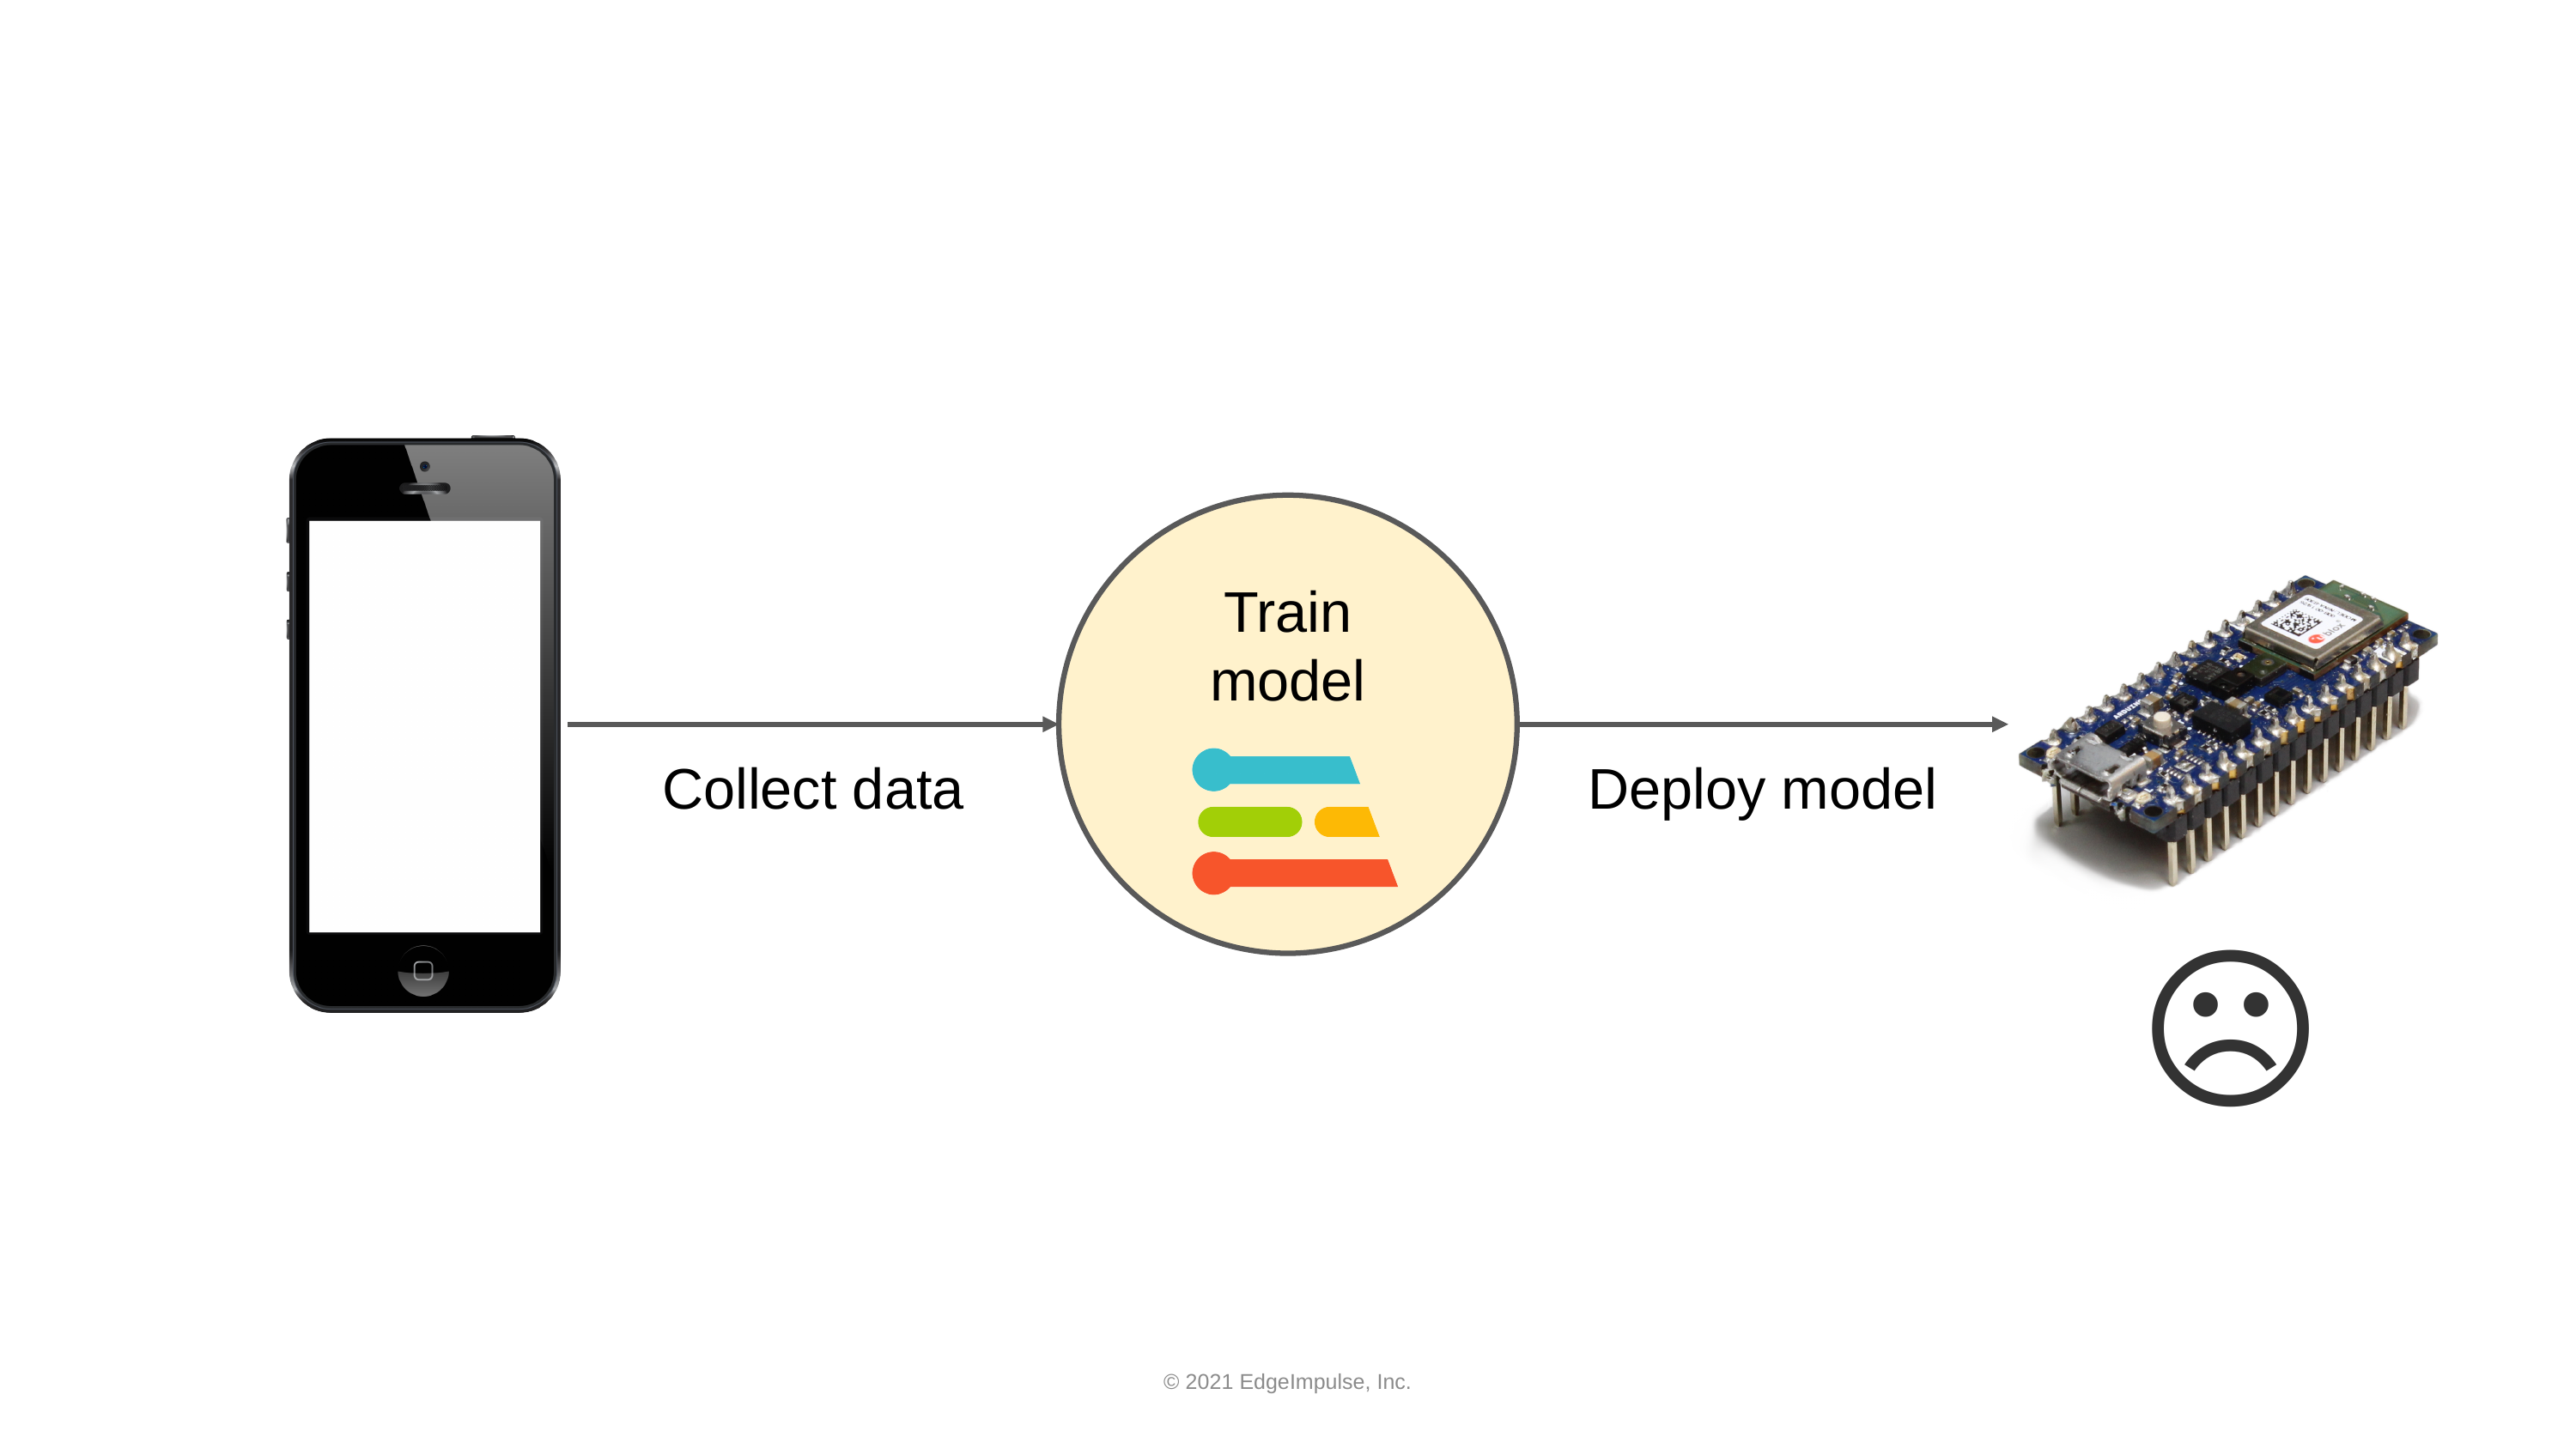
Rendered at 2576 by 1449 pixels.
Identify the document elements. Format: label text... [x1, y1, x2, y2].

picture [1143, 676, 1433, 967]
text_box Deploy model [1516, 730, 1985, 849]
text_box Collect data [571, 725, 1060, 849]
picture [279, 435, 568, 1013]
text_box Train model [1059, 494, 1517, 899]
text_box ☹️ [2087, 973, 2375, 1167]
footer © 2021 EdgeImpulse, Inc. [880, 1343, 1696, 1420]
picture [1990, 483, 2472, 966]
